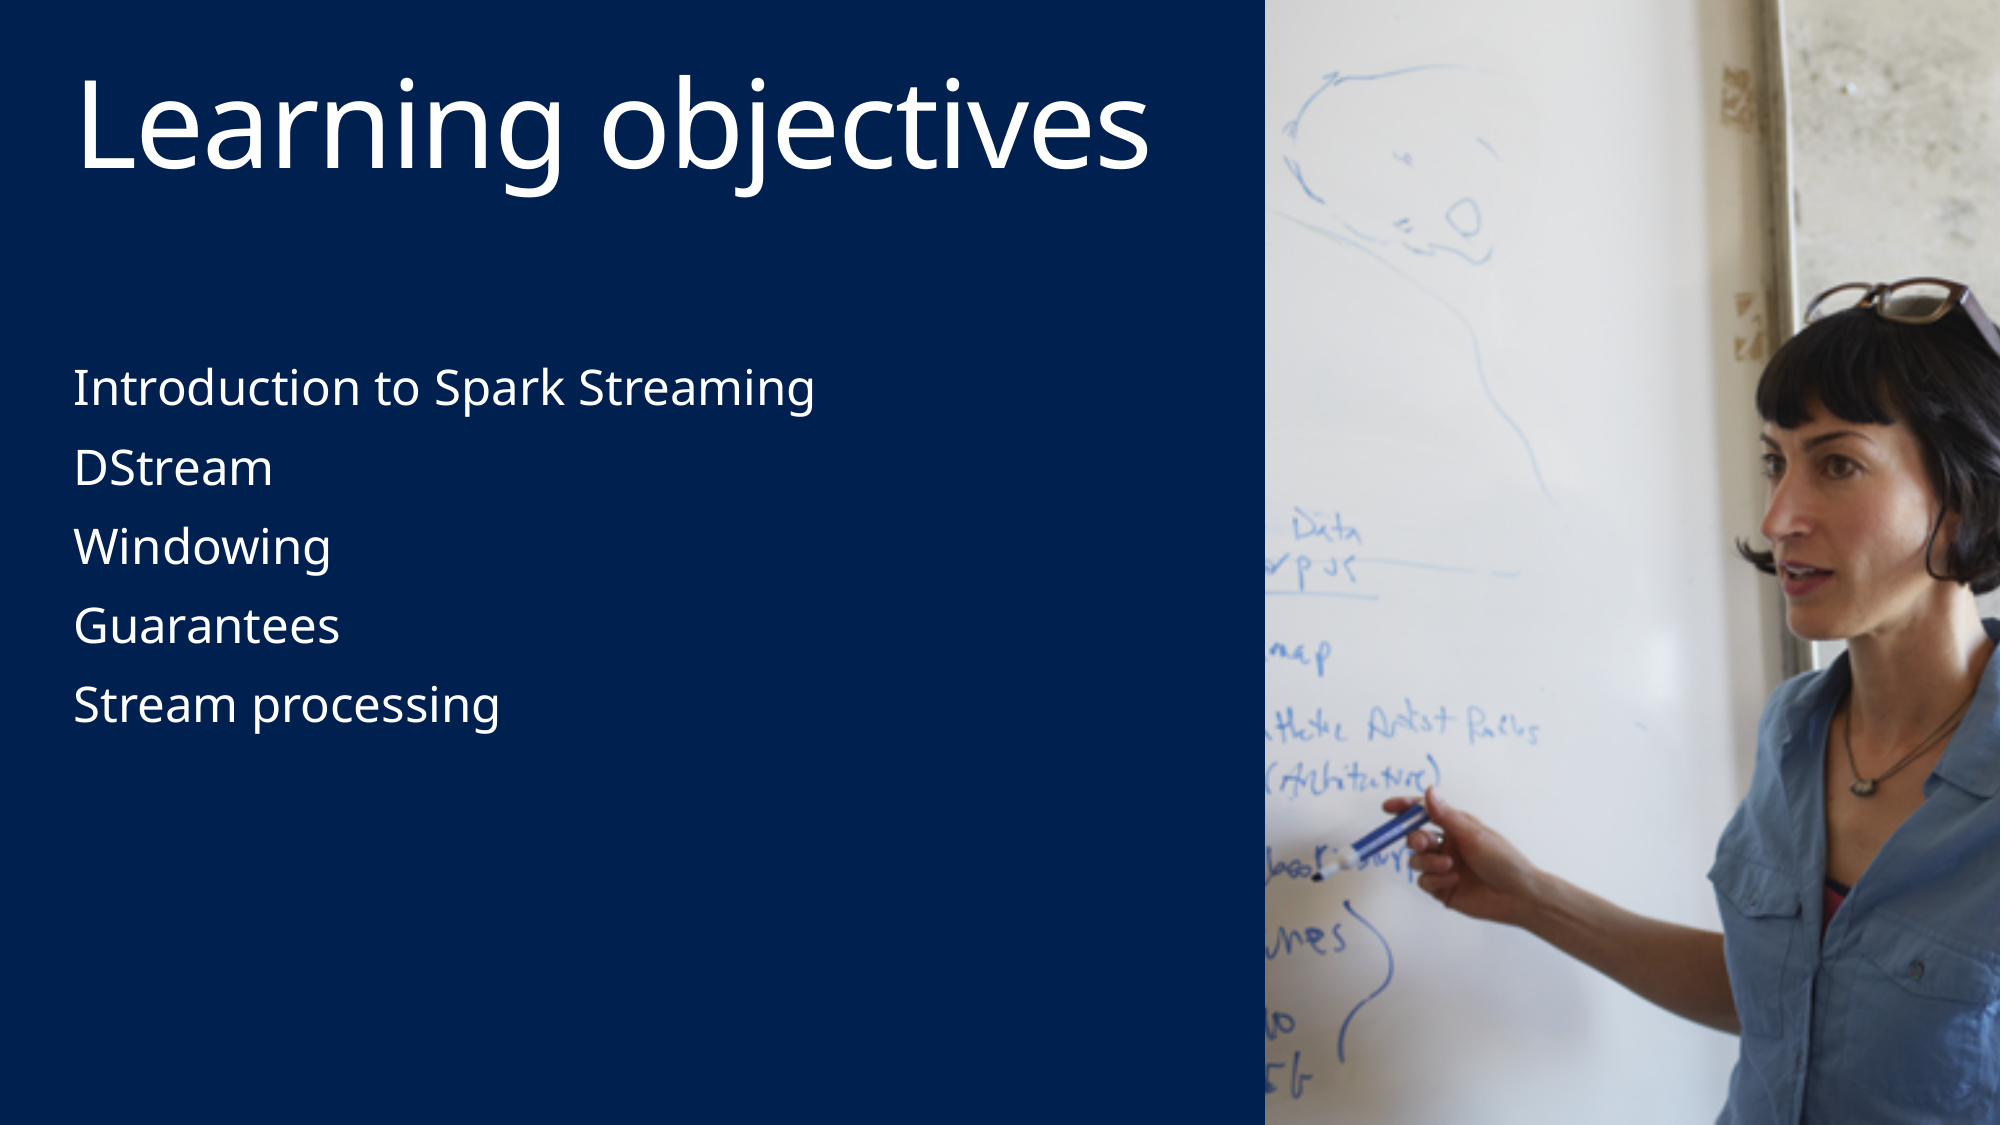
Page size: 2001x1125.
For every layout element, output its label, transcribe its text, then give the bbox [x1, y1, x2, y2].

text_box Introduction to Spark Streaming DStream Windowing Guarantees Stream processing [0, 341, 1264, 748]
picture [1264, 0, 2000, 1125]
text_box Learning objectives [0, 47, 1264, 196]
